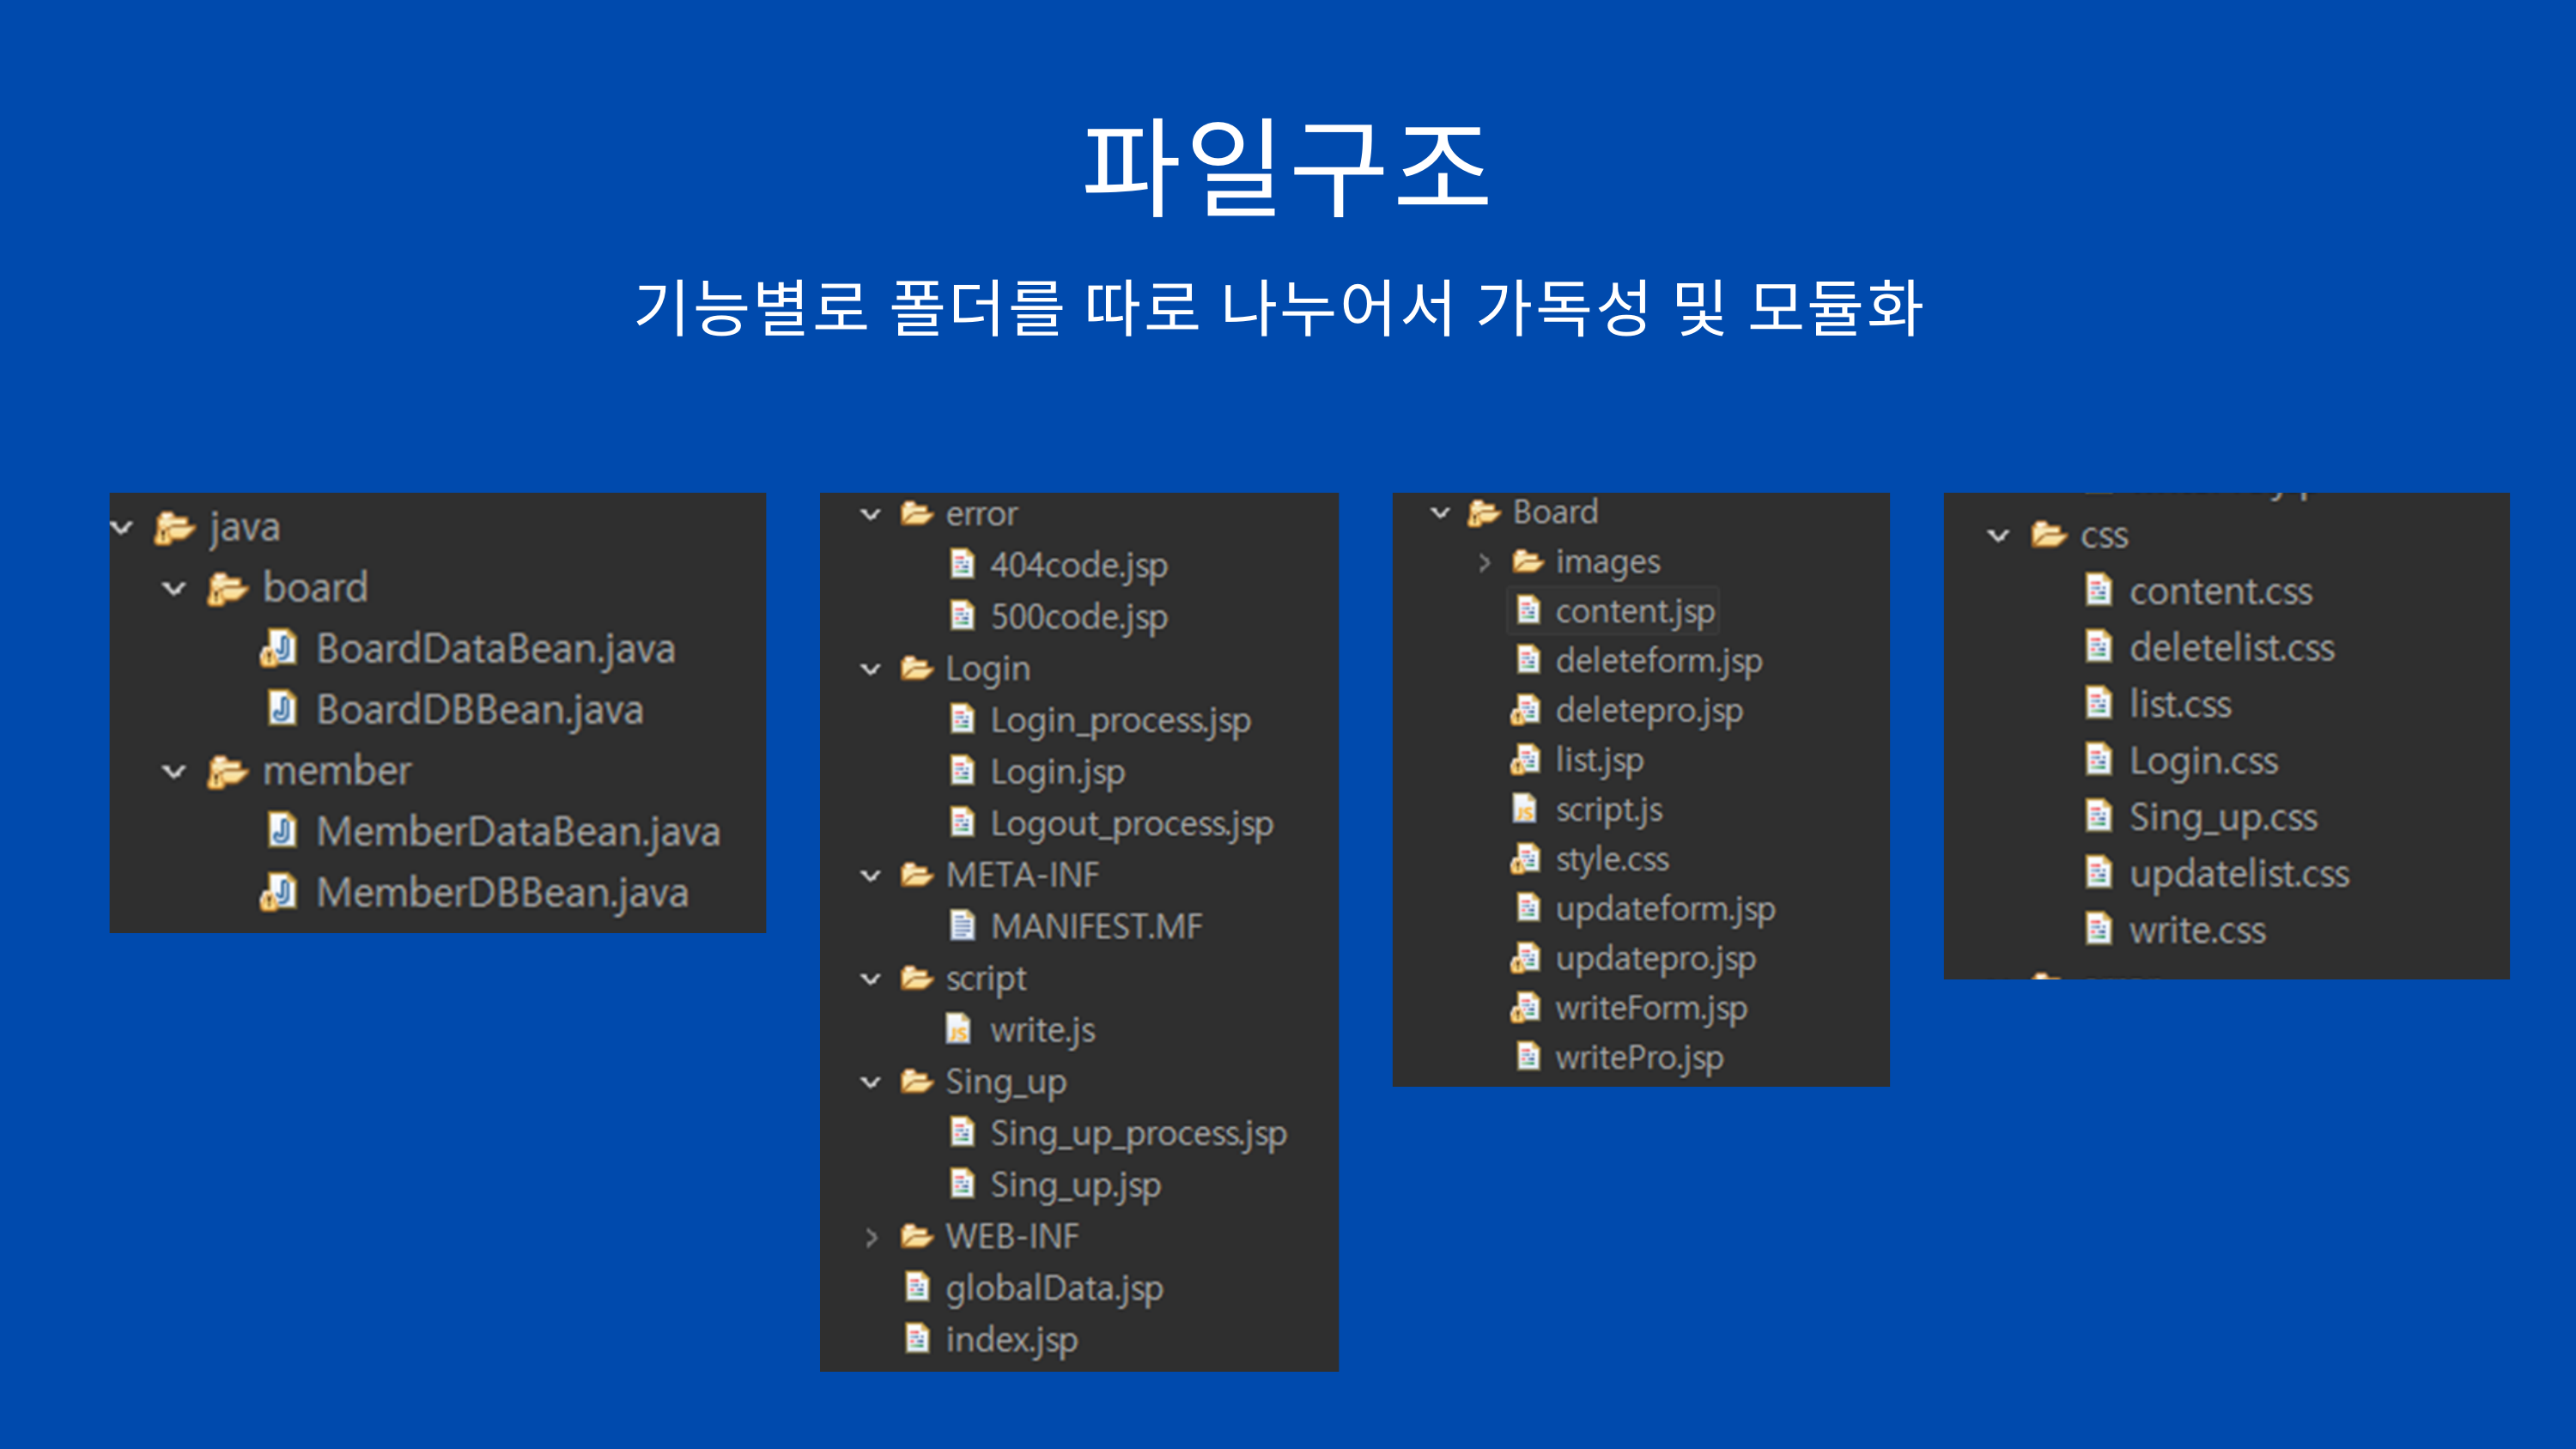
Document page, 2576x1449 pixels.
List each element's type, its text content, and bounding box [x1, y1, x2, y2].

text_box [820, 493, 1340, 1372]
text_box [1943, 493, 2511, 979]
text_box [109, 493, 767, 933]
text_box 기능별로 폴더를 따로 나누어서 가독성 및 모듈화 [617, 256, 1959, 344]
text_box 파일구조 [1079, 77, 1497, 231]
text_box [1392, 493, 1891, 1088]
